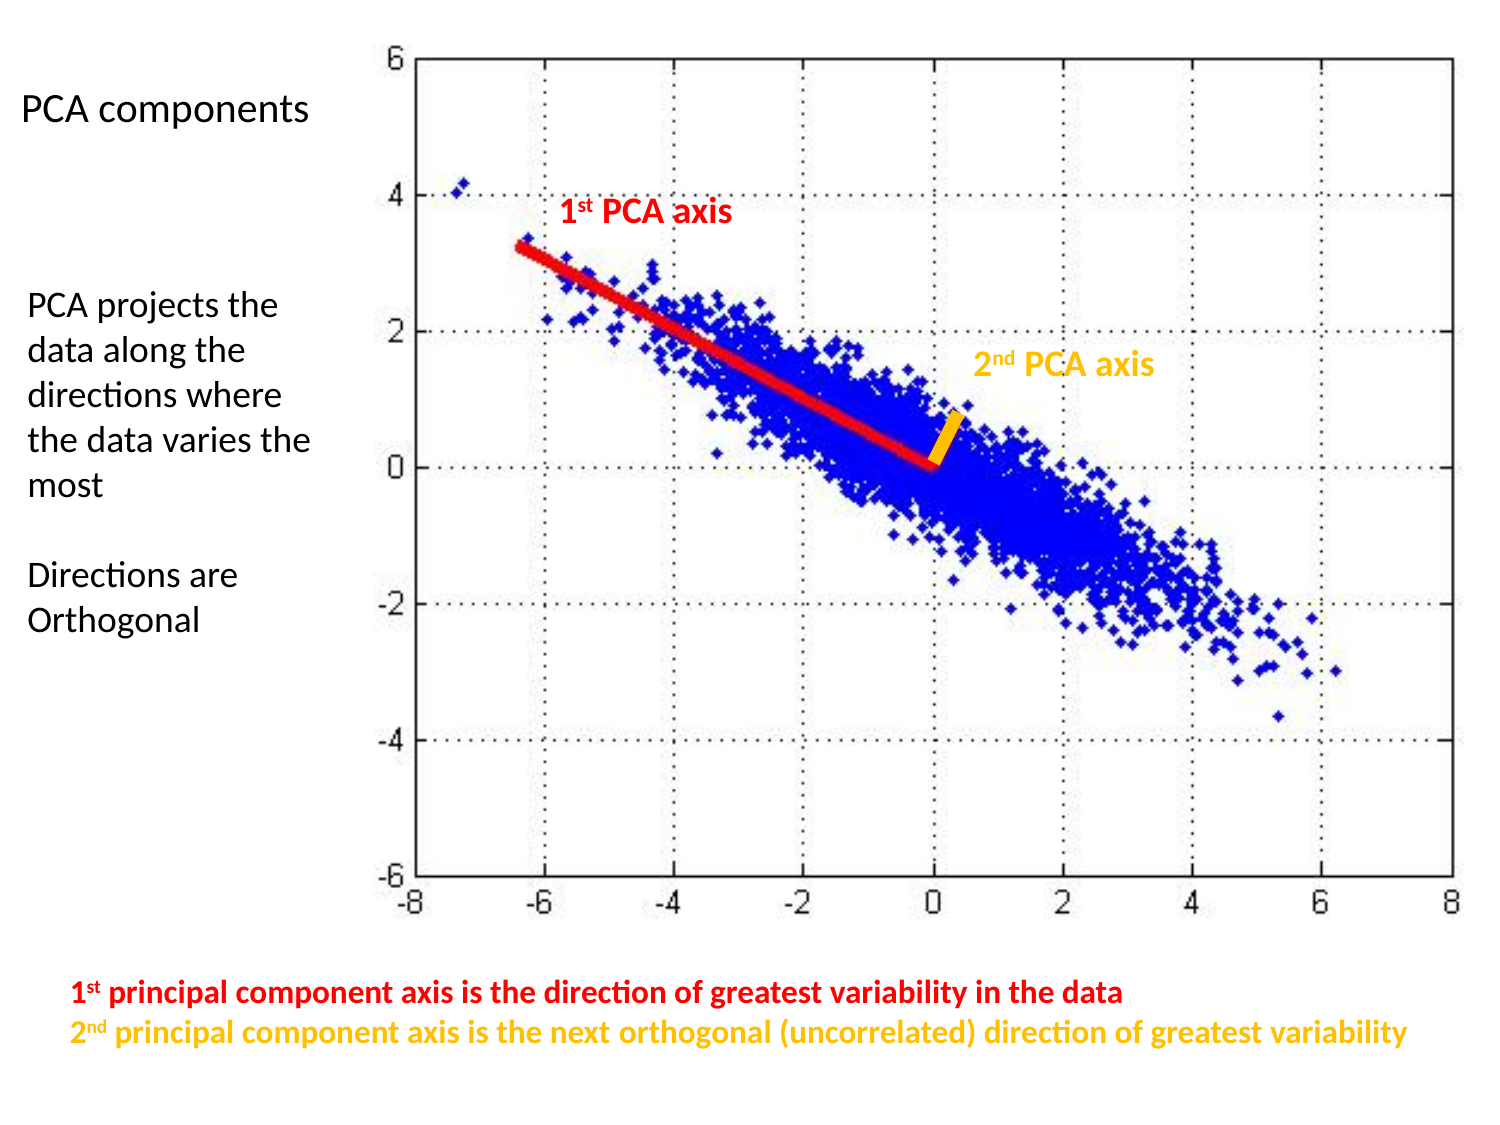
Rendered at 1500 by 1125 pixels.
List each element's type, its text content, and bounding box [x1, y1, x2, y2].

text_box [933, 412, 959, 463]
picture [362, 45, 1480, 945]
title PCA components [2, 12, 328, 200]
text_box PCA projects the data along the directions where the data varies the most Directions are Orthogonal [12, 272, 350, 783]
text_box 1st principal component axis is the direction of greatest variability in the data 2nd principal component axis is the next orthogonal (uncorrelated) direction of greatest variability [55, 962, 1443, 1057]
